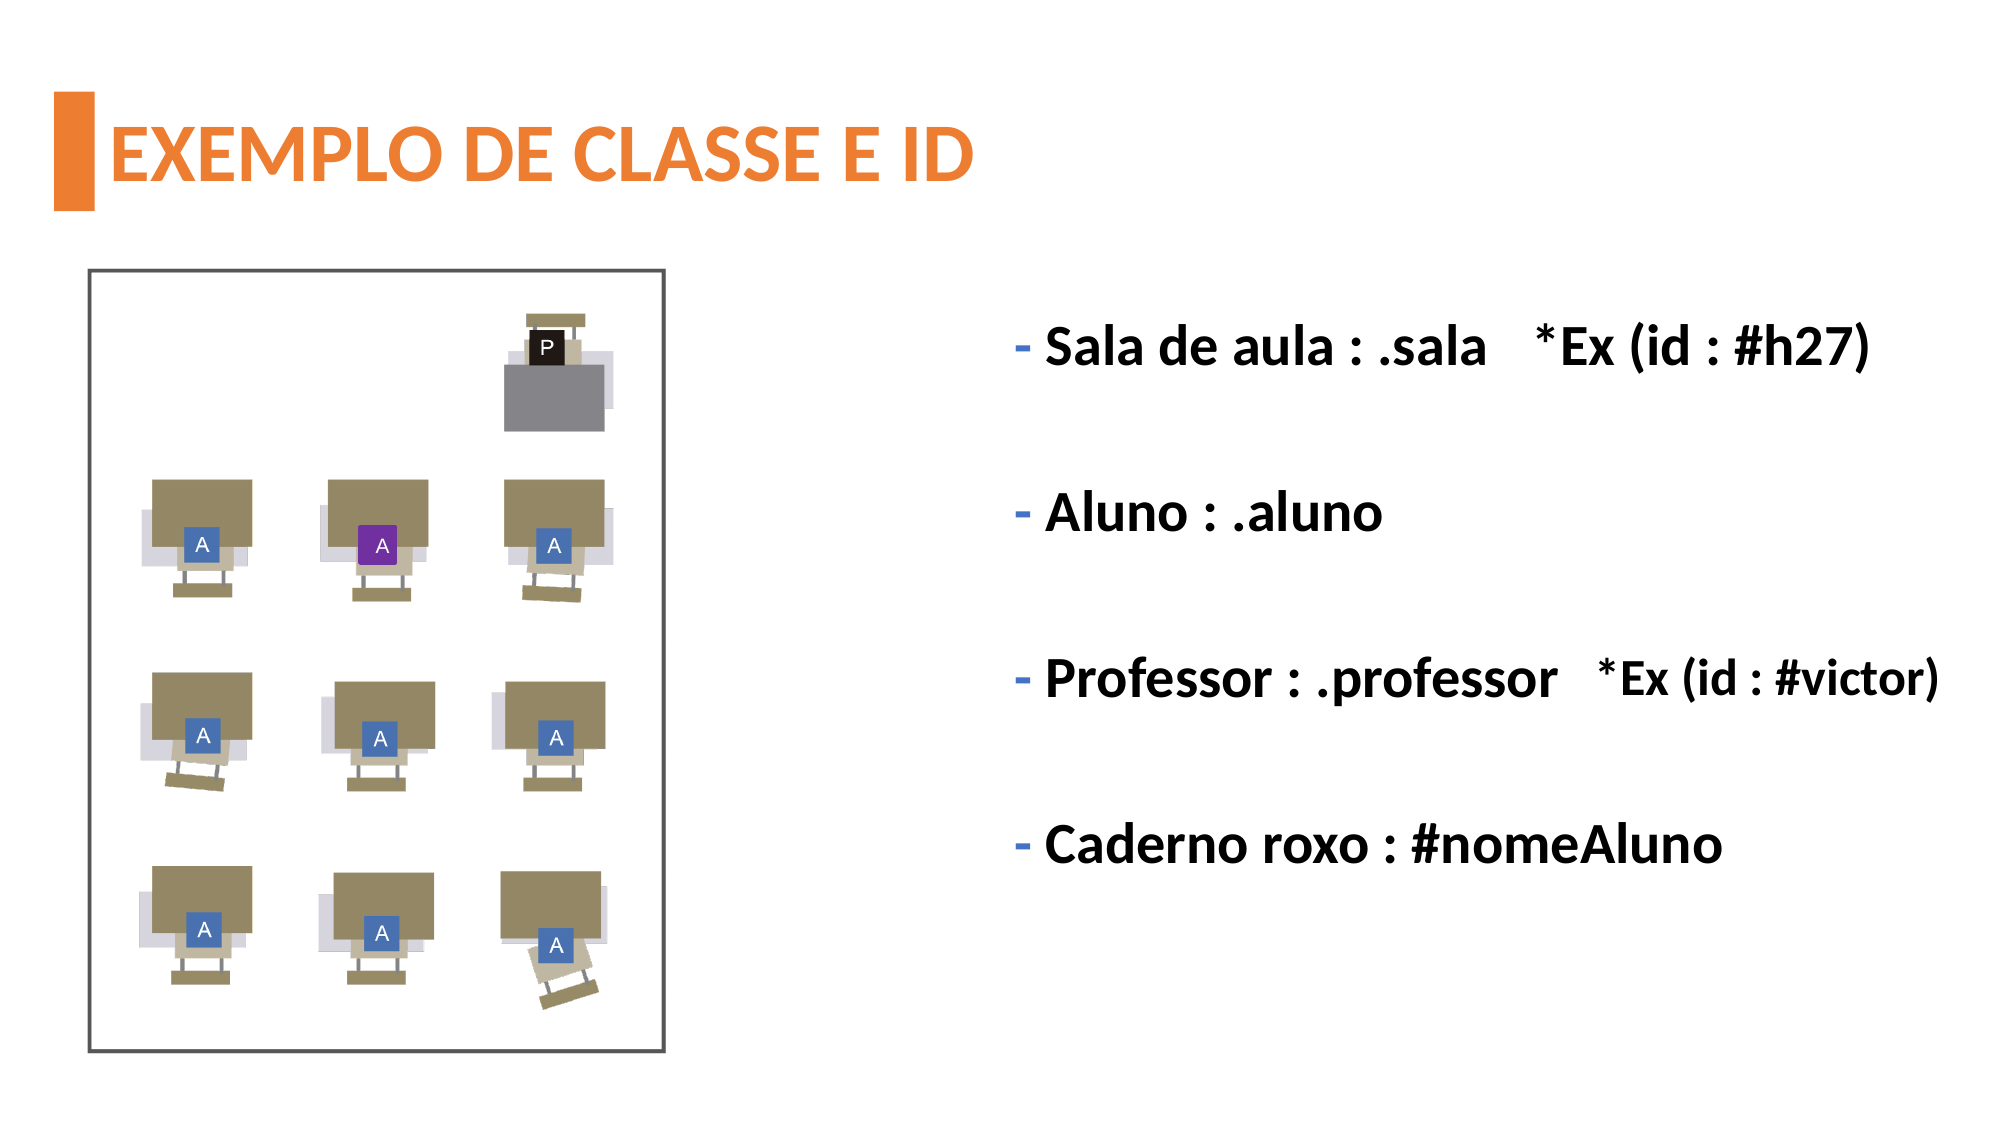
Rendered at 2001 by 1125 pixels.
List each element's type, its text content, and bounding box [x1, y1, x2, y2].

picture [53, 244, 699, 1112]
text_box - Aluno : .aluno [999, 429, 1404, 595]
text_box [54, 91, 95, 212]
text_box - Professor : .professor [999, 595, 1579, 761]
text_box *Ex (id : #h27) [1516, 263, 1906, 430]
title EXEMPLO DE CLASSE E ID [94, 45, 1000, 264]
text_box - Sala de aula : .sala [999, 263, 1516, 430]
text_box *Ex (id : #victor) [1579, 595, 1969, 762]
text_box - Caderno roxo : #nomeAluno [999, 761, 1755, 928]
